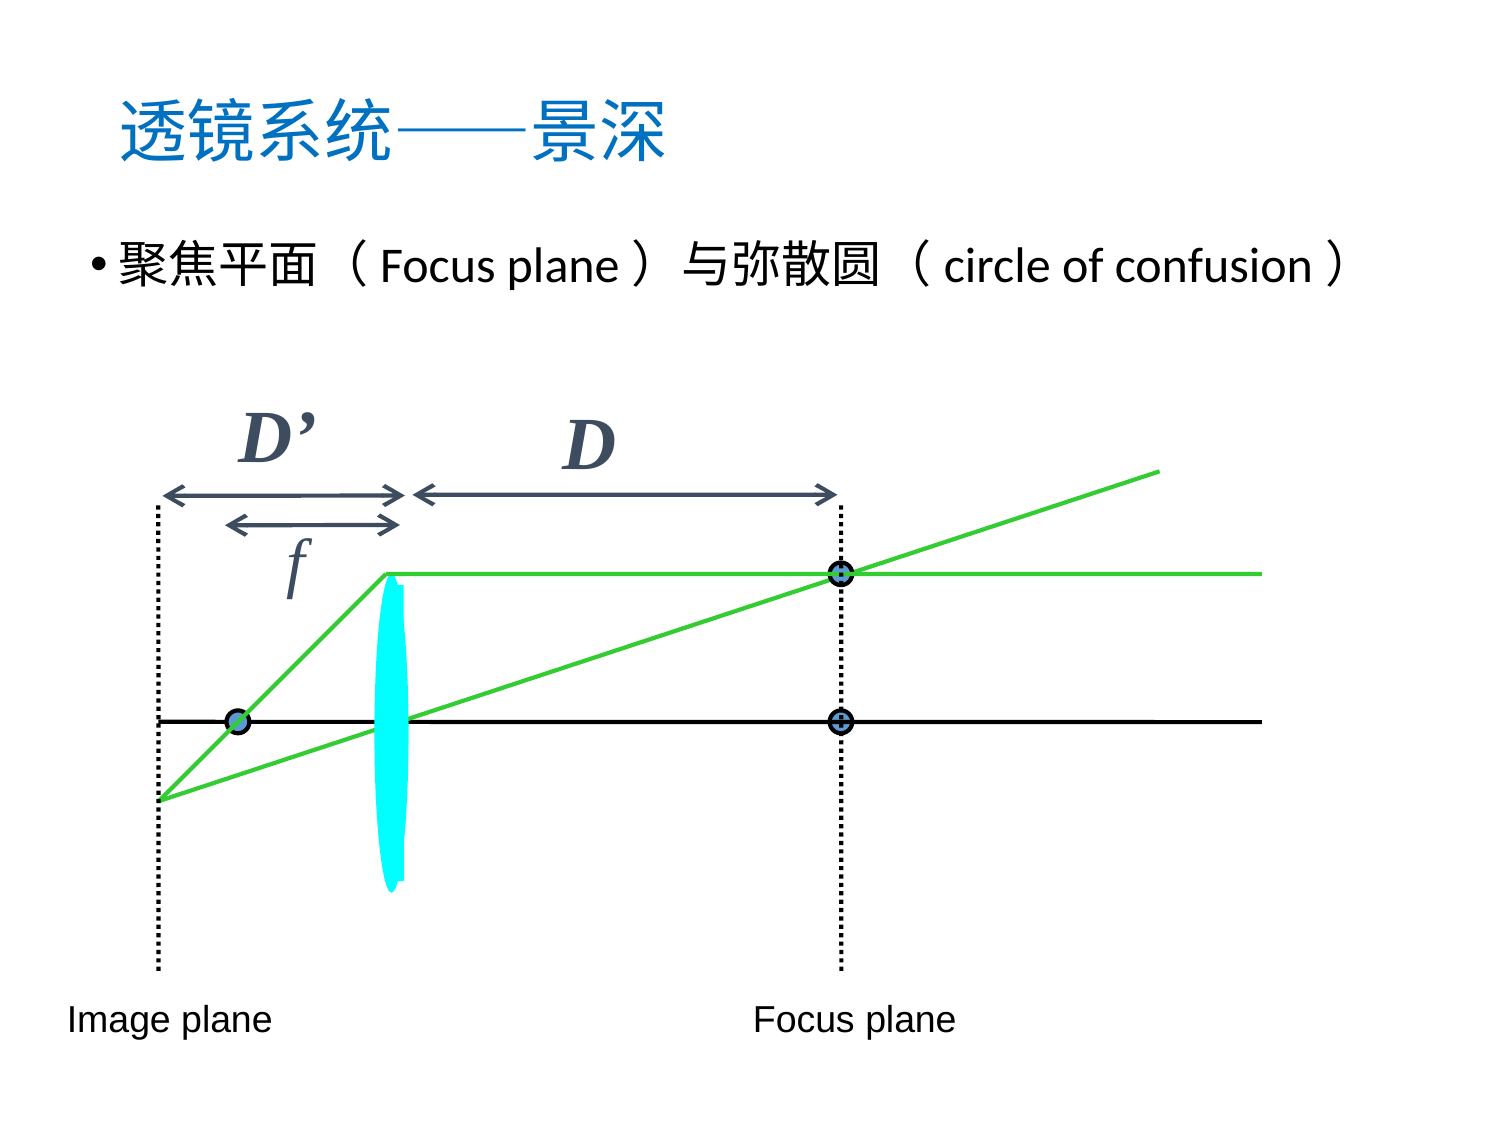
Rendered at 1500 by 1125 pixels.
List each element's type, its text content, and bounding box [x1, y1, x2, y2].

text_box [313, 513, 400, 537]
text_box [374, 575, 409, 893]
text_box [412, 483, 838, 507]
text_box [829, 710, 853, 722]
text_box D’ [231, 387, 325, 478]
text_box [829, 574, 853, 586]
title 透镜系统——景深 [103, 59, 1397, 209]
text_box [225, 513, 280, 537]
text_box [162, 484, 405, 508]
text_box D [555, 394, 624, 485]
text_box [226, 710, 250, 734]
text_box f [280, 519, 313, 600]
text_box Focus plane [738, 987, 972, 1048]
text_box [829, 723, 853, 734]
text_box Image plane [52, 987, 288, 1048]
text_box [829, 562, 853, 573]
text_box 聚焦平面（Focus plane）与弥散圆（circle of confusion） [74, 231, 1425, 327]
